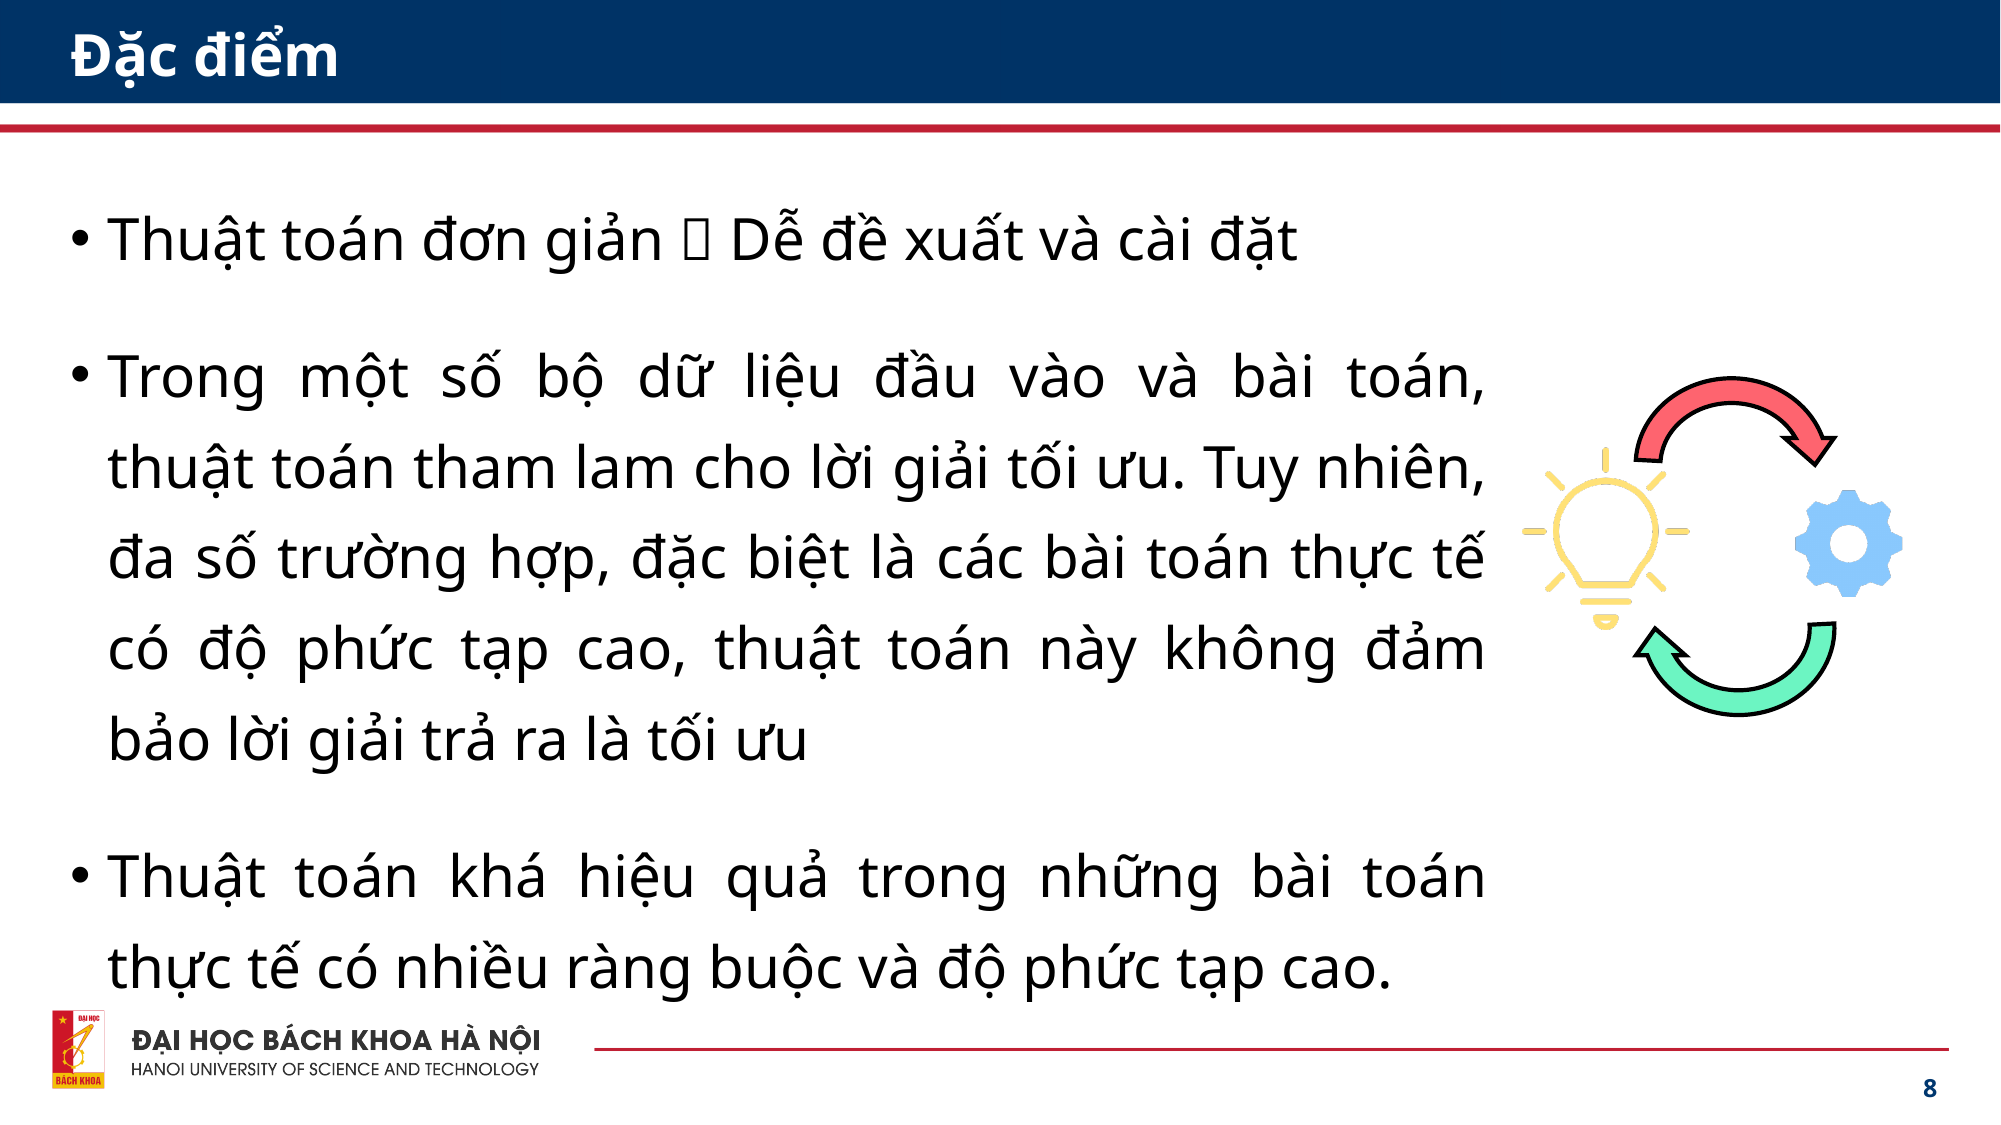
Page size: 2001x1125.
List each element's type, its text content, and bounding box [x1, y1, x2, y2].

title Đặc điểm [55, 18, 1945, 90]
text_box [1639, 377, 1836, 466]
text_box [1634, 622, 1835, 716]
list Thuật toán đơn giản  Dễ đề xuất và cài đặt Trong một số bộ dữ liệu đầu vào và bài toán, thuật toán tham lam cho lời giải tối ưu. Tuy nhiên, đa số trường hợp, đặc biệt là các bài toán thực tế có độ phức tạp cao, thuật toán này không đảm bảo lời giải trả ra là tối ưu Thuật toán khá hiệu quả trong những bài toán thực tế có nhiều ràng buộc và độ phức tạp cao. [55, 173, 1503, 979]
picture [0, 0, 2001, 1125]
slide_number 8 [1502, 1065, 1953, 1125]
